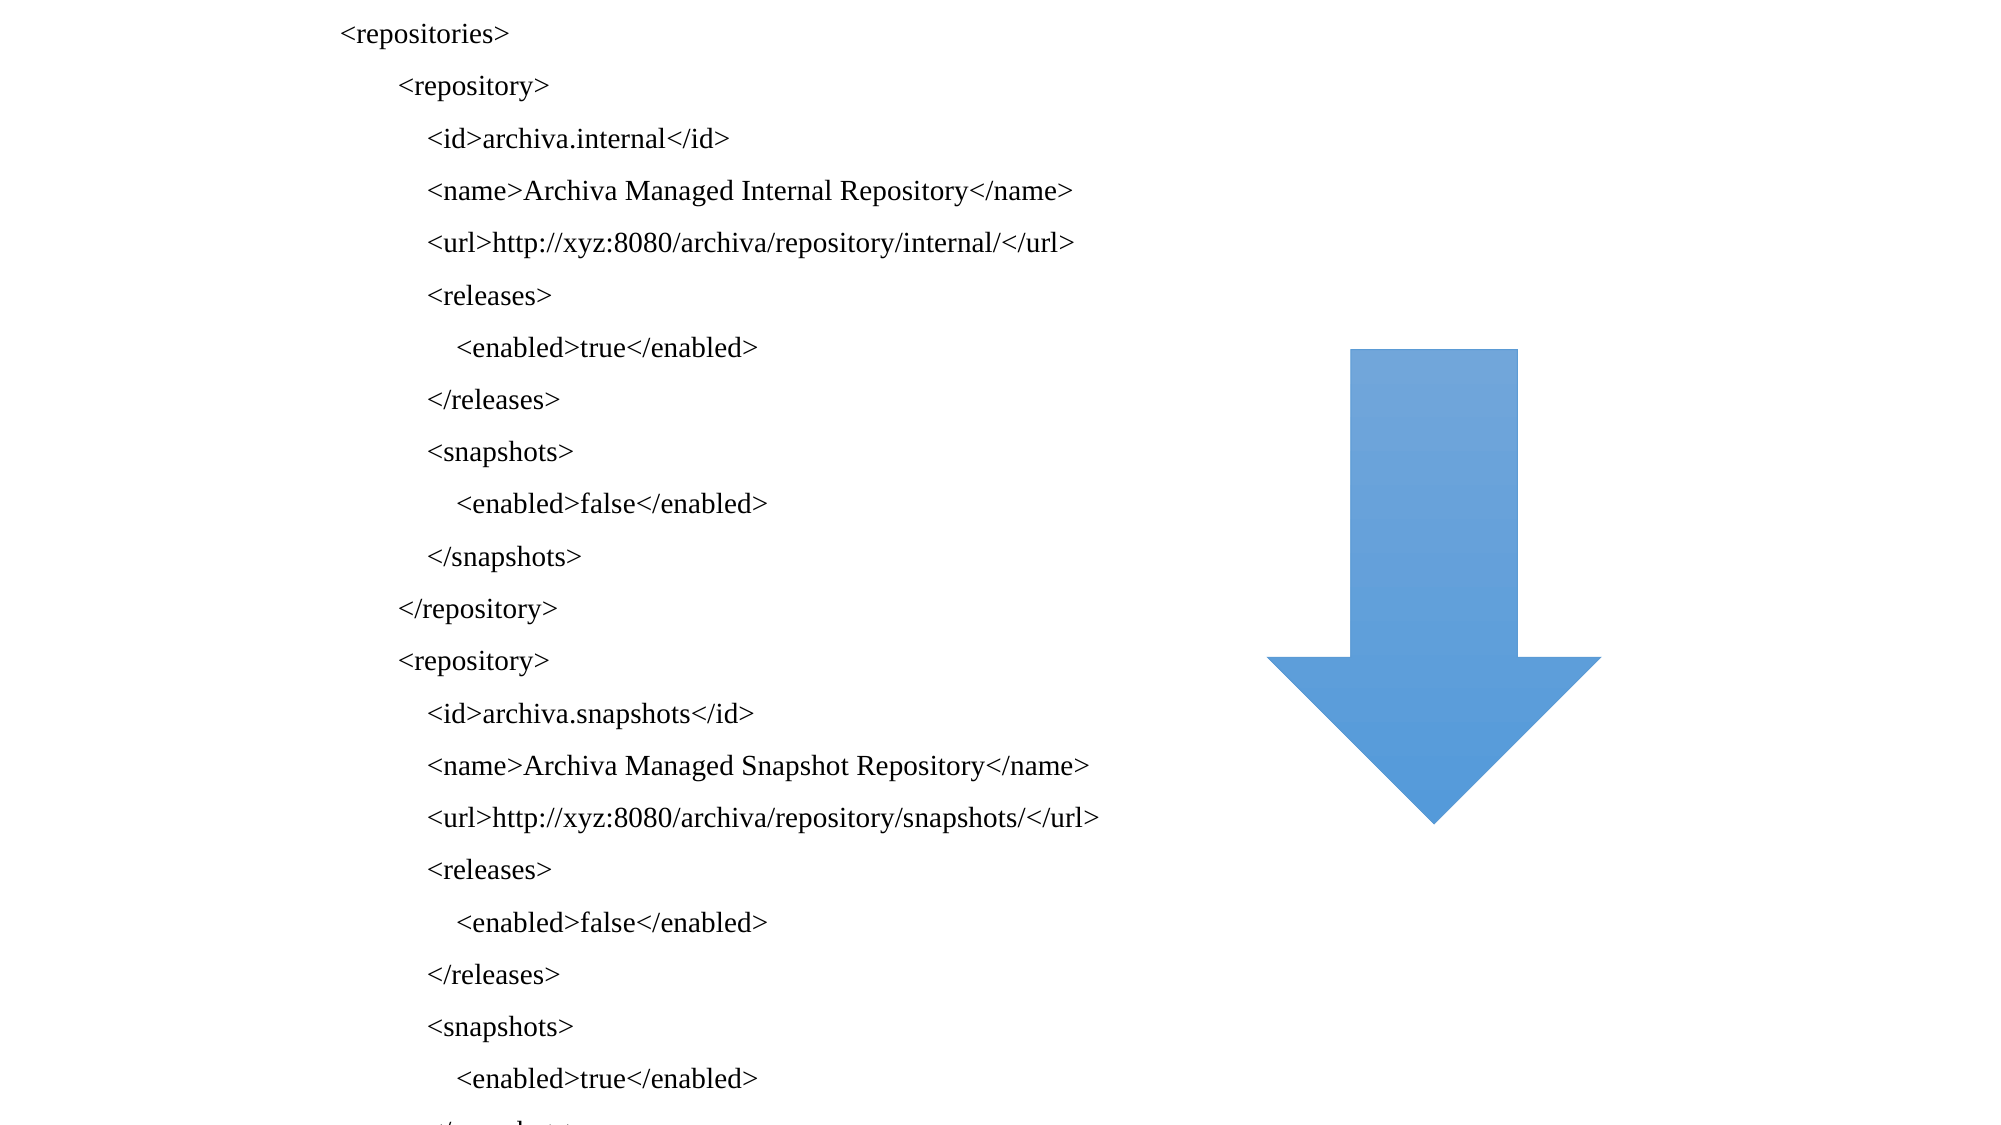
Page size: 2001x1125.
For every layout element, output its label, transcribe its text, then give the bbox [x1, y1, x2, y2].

text_box [1266, 349, 1602, 825]
list <repositories> <repository> <id>archiva.internal</id> <name>Archiva Managed Internal Repository</name> <url>http://xyz:8080/archiva/repository/internal/</url> <releases> <enabled>true</enabled> </releases> <snapshots> <enabled>false</enabled> </snapshots> </repository> <repository> <id>archiva.snapshots</id> <name>Archiva Managed Snapshot Repository</name> <url>http://xyz:8080/archiva/repository/snapshots/</url> <releases> <enabled>false</enabled> </releases> <snapshots> <enabled>true</enabled> </snapshots> </repository> </repositories> [324, 11, 1675, 1125]
